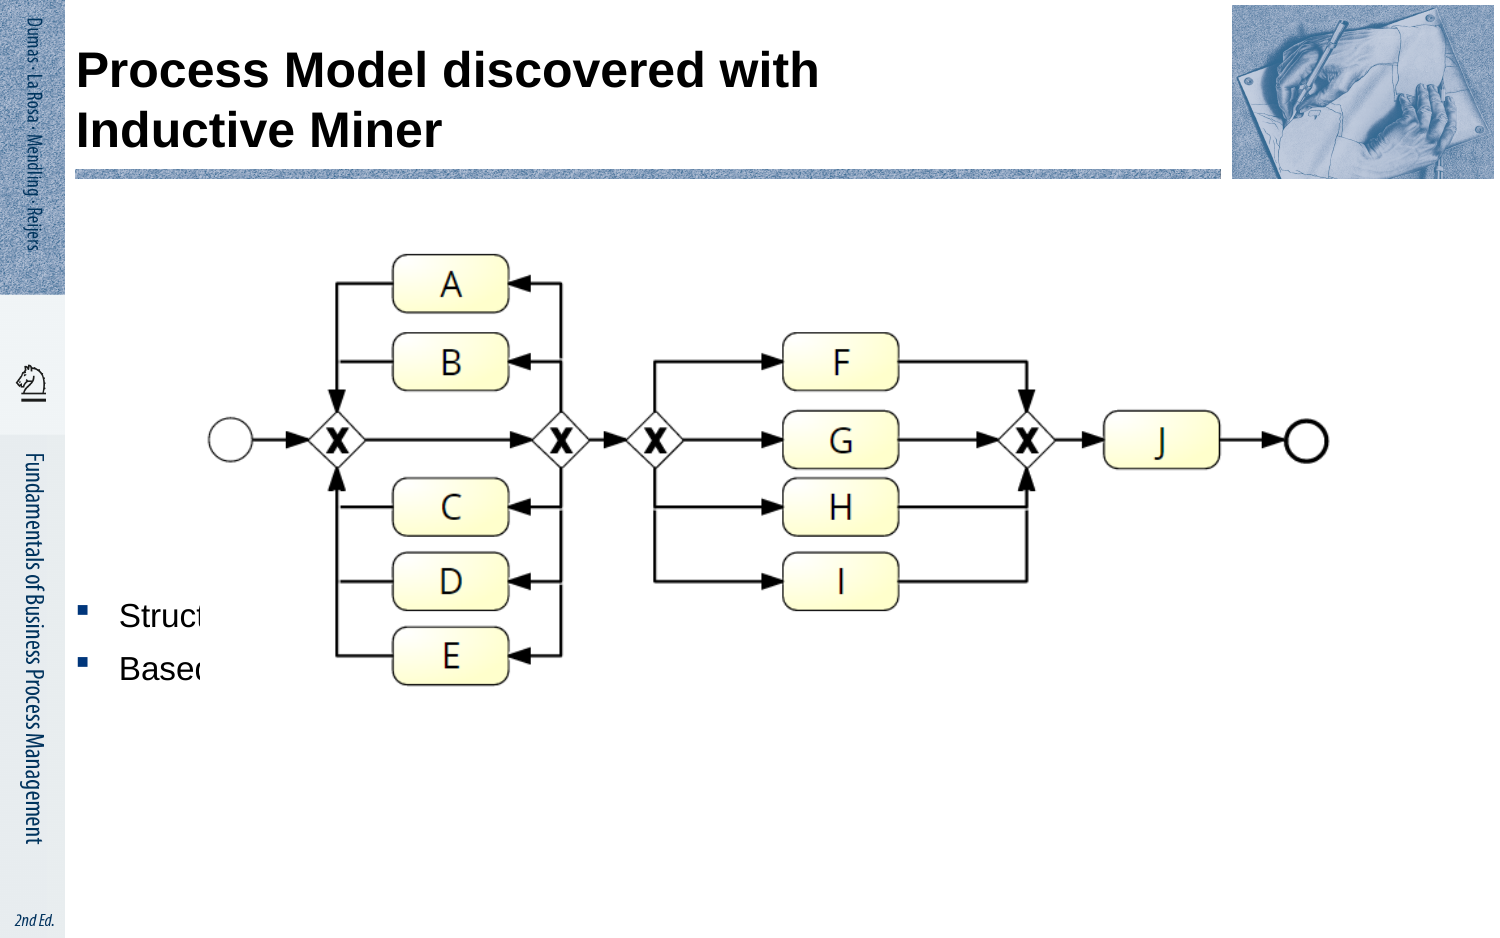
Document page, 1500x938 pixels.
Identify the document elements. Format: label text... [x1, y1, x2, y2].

title Process Model discovered with Inductive Miner [75, 22, 1198, 172]
list Structured by construction Based on process tree [75, 220, 1349, 854]
picture [1232, 5, 1494, 179]
picture [75, 169, 1221, 179]
picture [200, 232, 1344, 705]
picture [0, 0, 65, 938]
